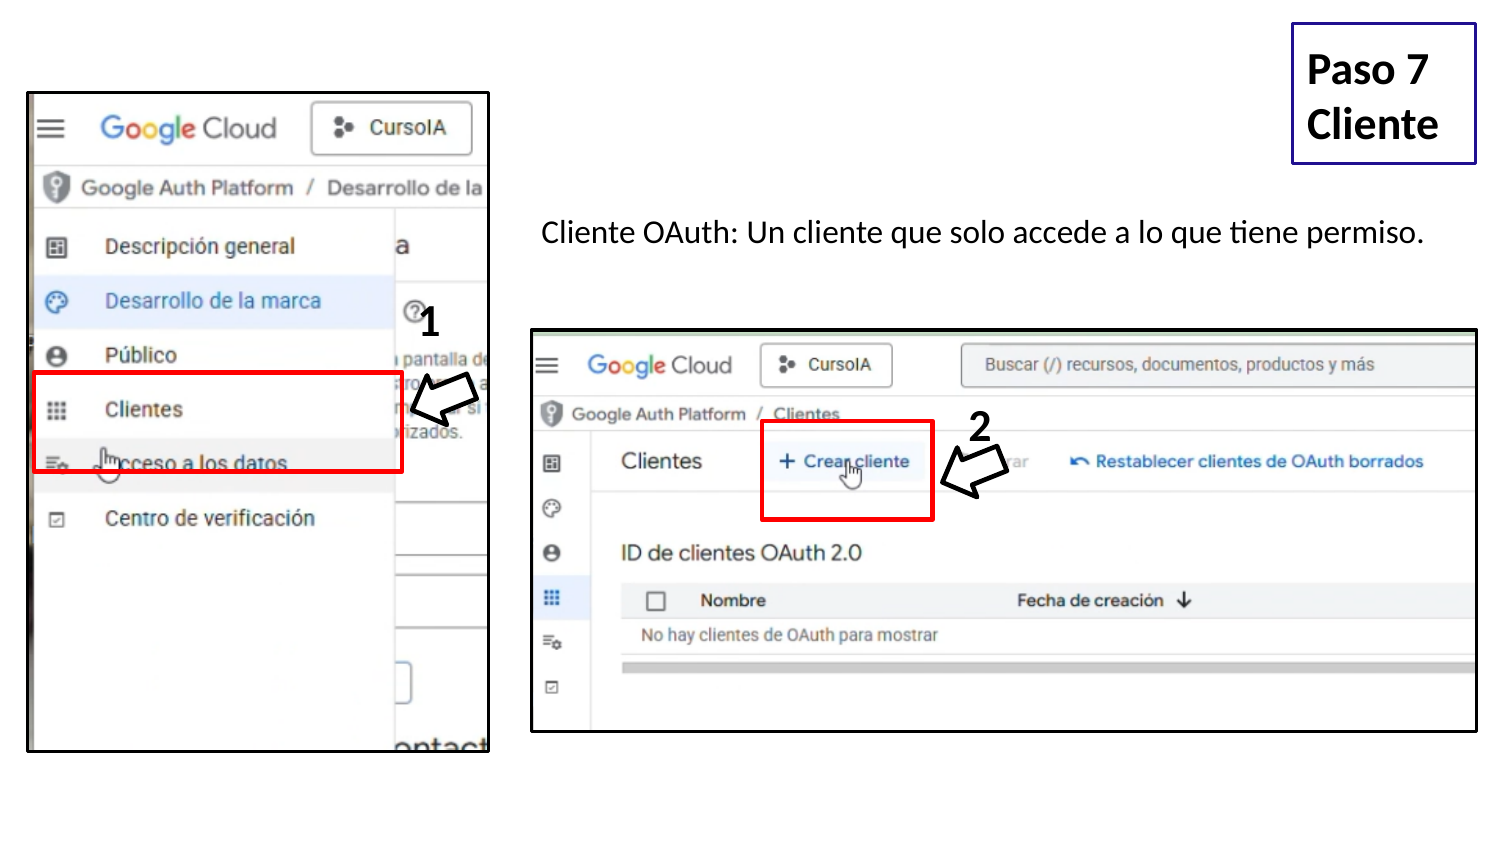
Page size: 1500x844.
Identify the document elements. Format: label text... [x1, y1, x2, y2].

list Cliente OAuth: Un cliente que solo accede a lo que tiene permiso. [526, 189, 1482, 307]
picture [28, 93, 487, 751]
picture [532, 331, 1476, 731]
text_box Paso 7 Cliente [1292, 23, 1476, 164]
